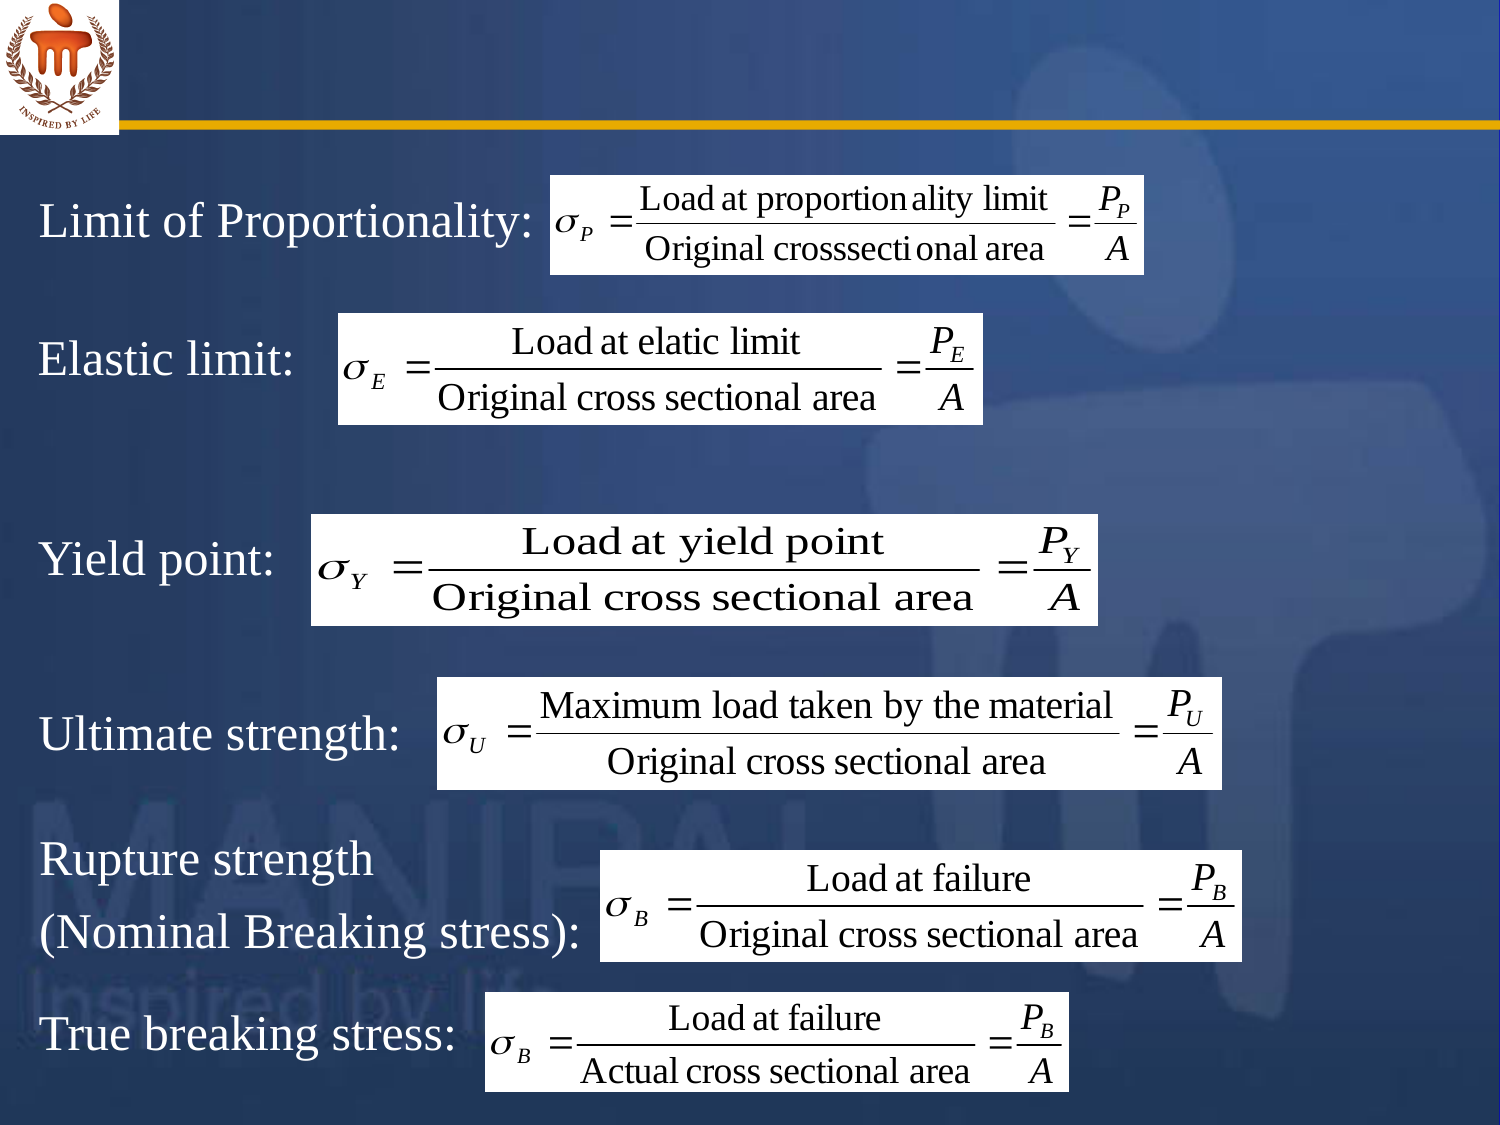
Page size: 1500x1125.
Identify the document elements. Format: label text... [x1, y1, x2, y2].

text_box Rupture strength (Nominal Breaking stress): [39, 825, 583, 959]
text_box True breaking stress: [38, 1000, 458, 1061]
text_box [484, 991, 1069, 1092]
text_box Elastic limit: [37, 325, 296, 386]
text_box Limit of Proportionality: [38, 187, 535, 248]
text_box Yield point: [37, 525, 277, 586]
picture [0, 0, 1500, 1125]
text_box [746, 61, 754, 89]
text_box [337, 312, 984, 426]
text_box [437, 676, 1222, 790]
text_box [310, 513, 1099, 627]
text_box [599, 849, 1243, 963]
text_box Ultimate strength: [38, 700, 402, 761]
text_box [549, 174, 1144, 276]
